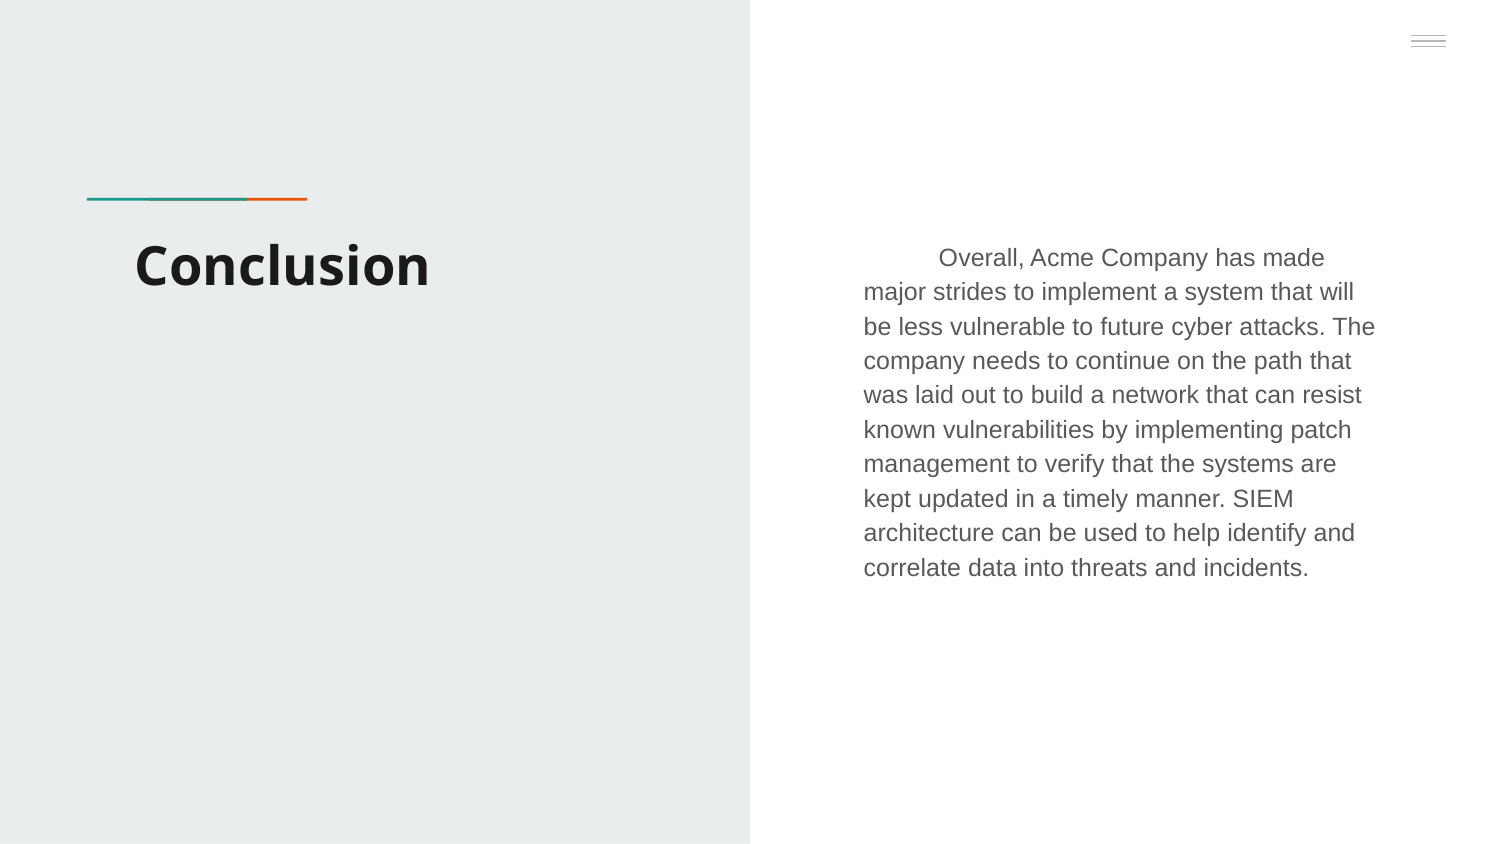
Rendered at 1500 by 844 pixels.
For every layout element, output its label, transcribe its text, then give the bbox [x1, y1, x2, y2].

title Conclusion [119, 216, 662, 494]
list Overall, Acme Company has made major strides to implement a system that will be less vulnerable to future cyber attacks. The company needs to continue on the path that was laid out to build a network that can resist known vulnerabilities by implementing patch management to verify that the systems are kept updated in a timely manner. SIEM architecture can be used to help identify and correlate data into threats and incidents. [848, 221, 1403, 719]
